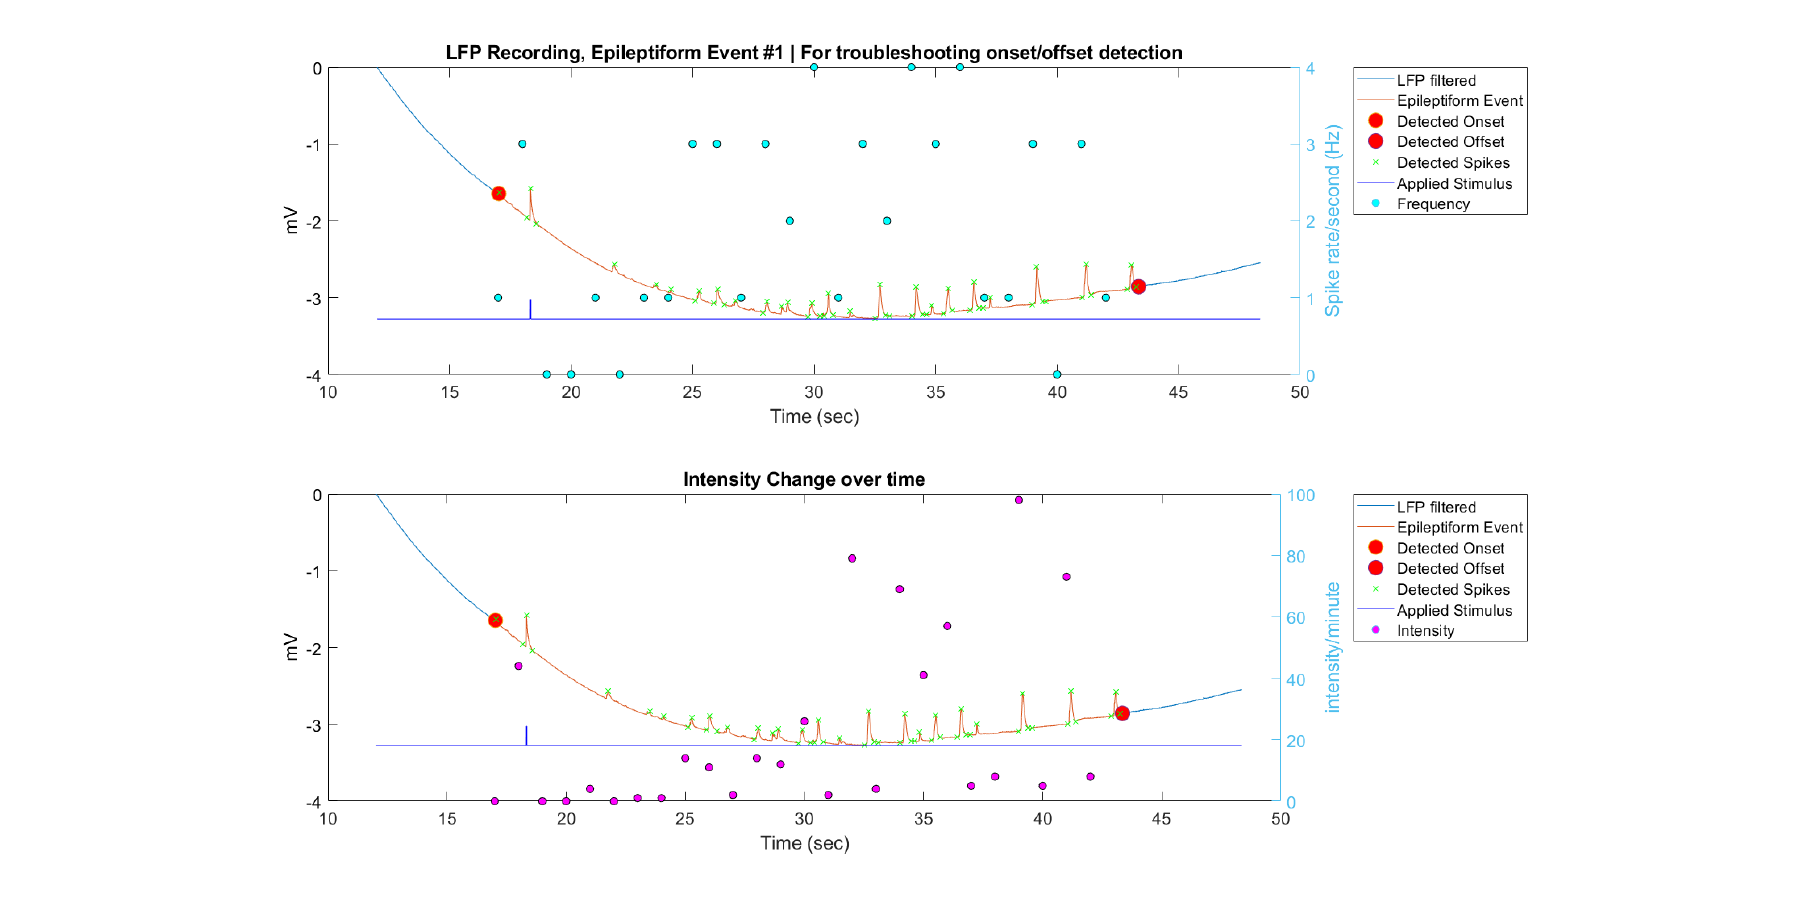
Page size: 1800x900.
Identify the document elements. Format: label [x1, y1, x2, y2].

picture [126, 0, 1674, 900]
